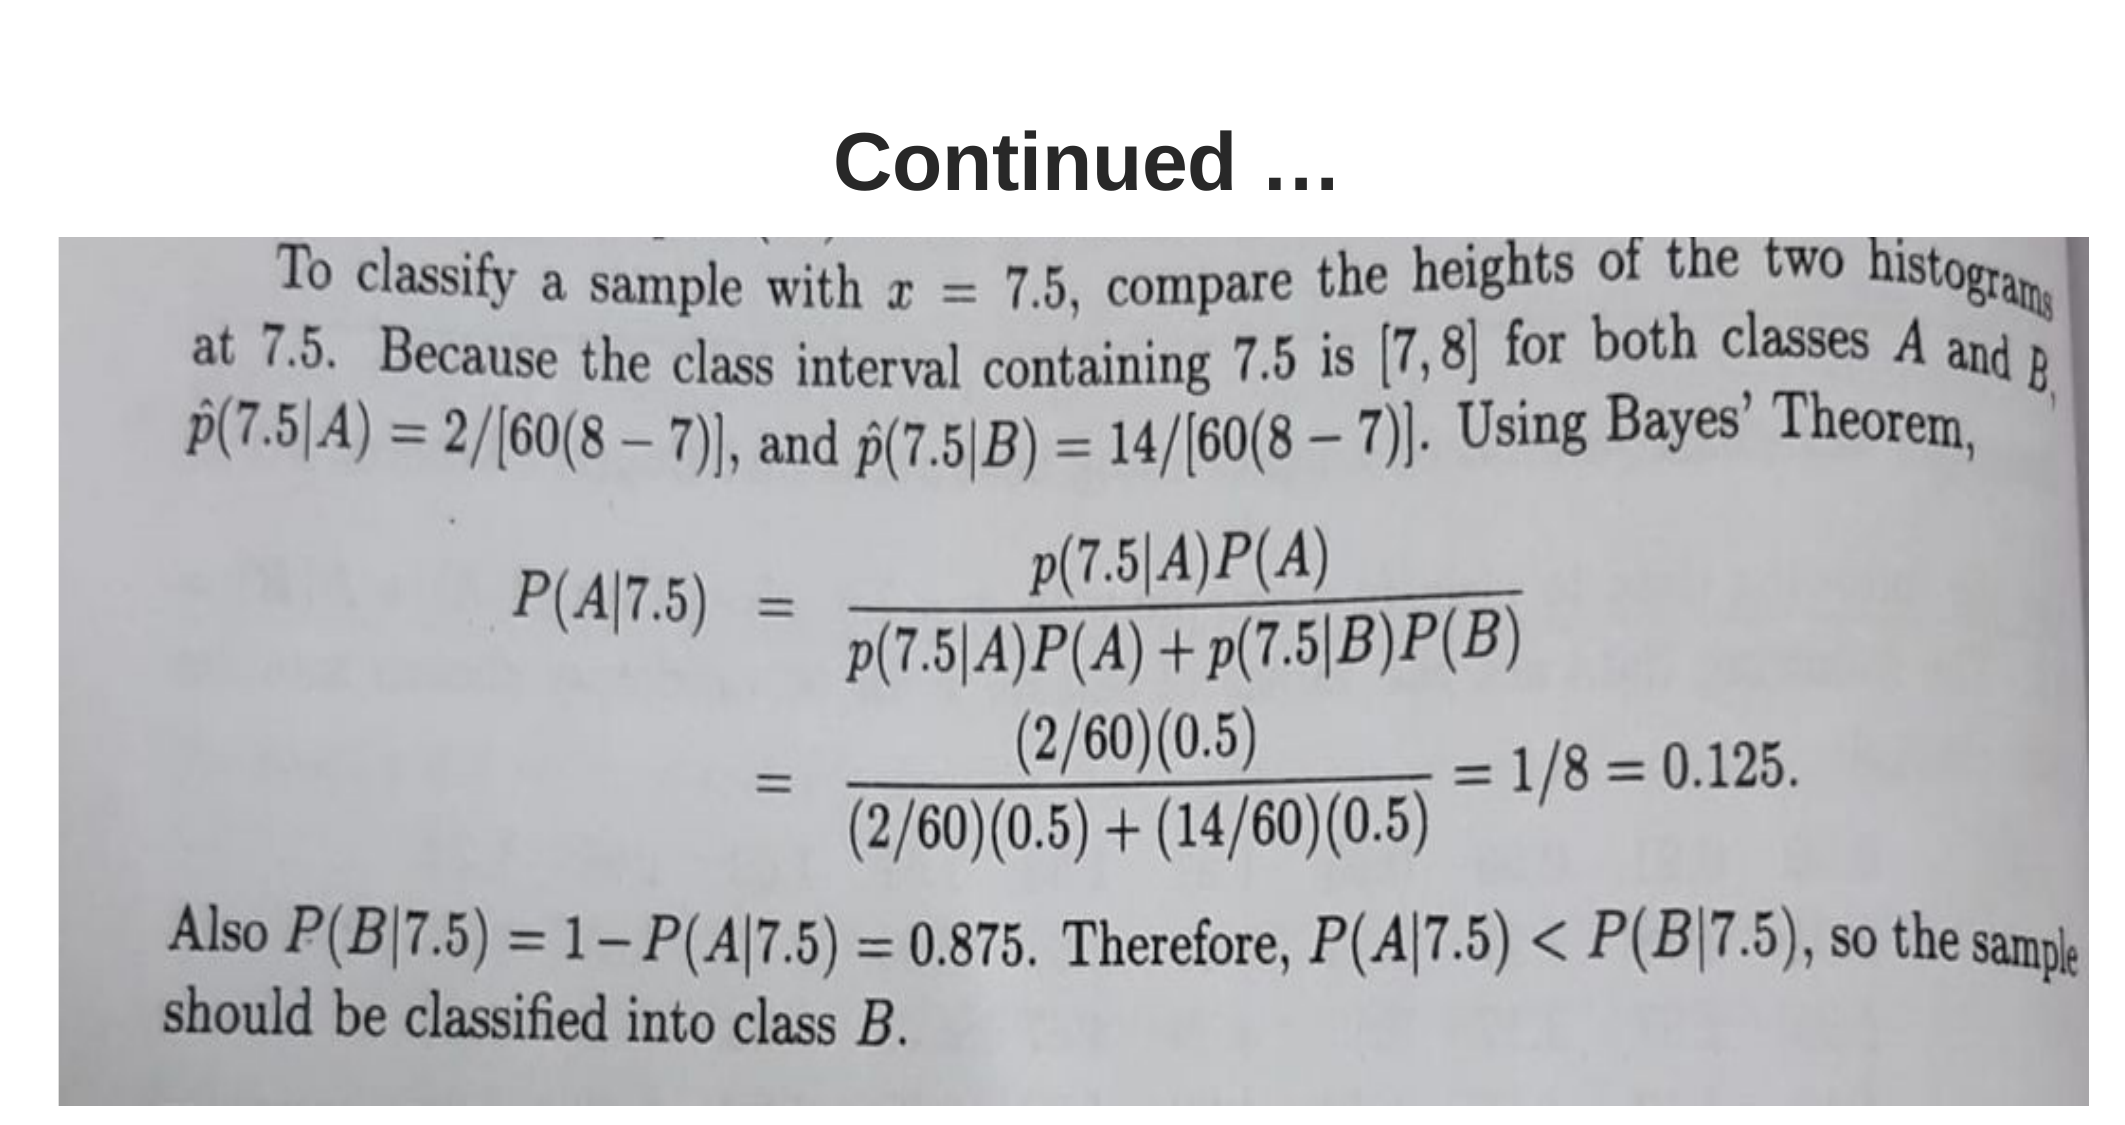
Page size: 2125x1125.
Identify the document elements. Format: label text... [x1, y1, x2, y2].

picture [58, 237, 2090, 1107]
title Continued … [90, 38, 2094, 237]
